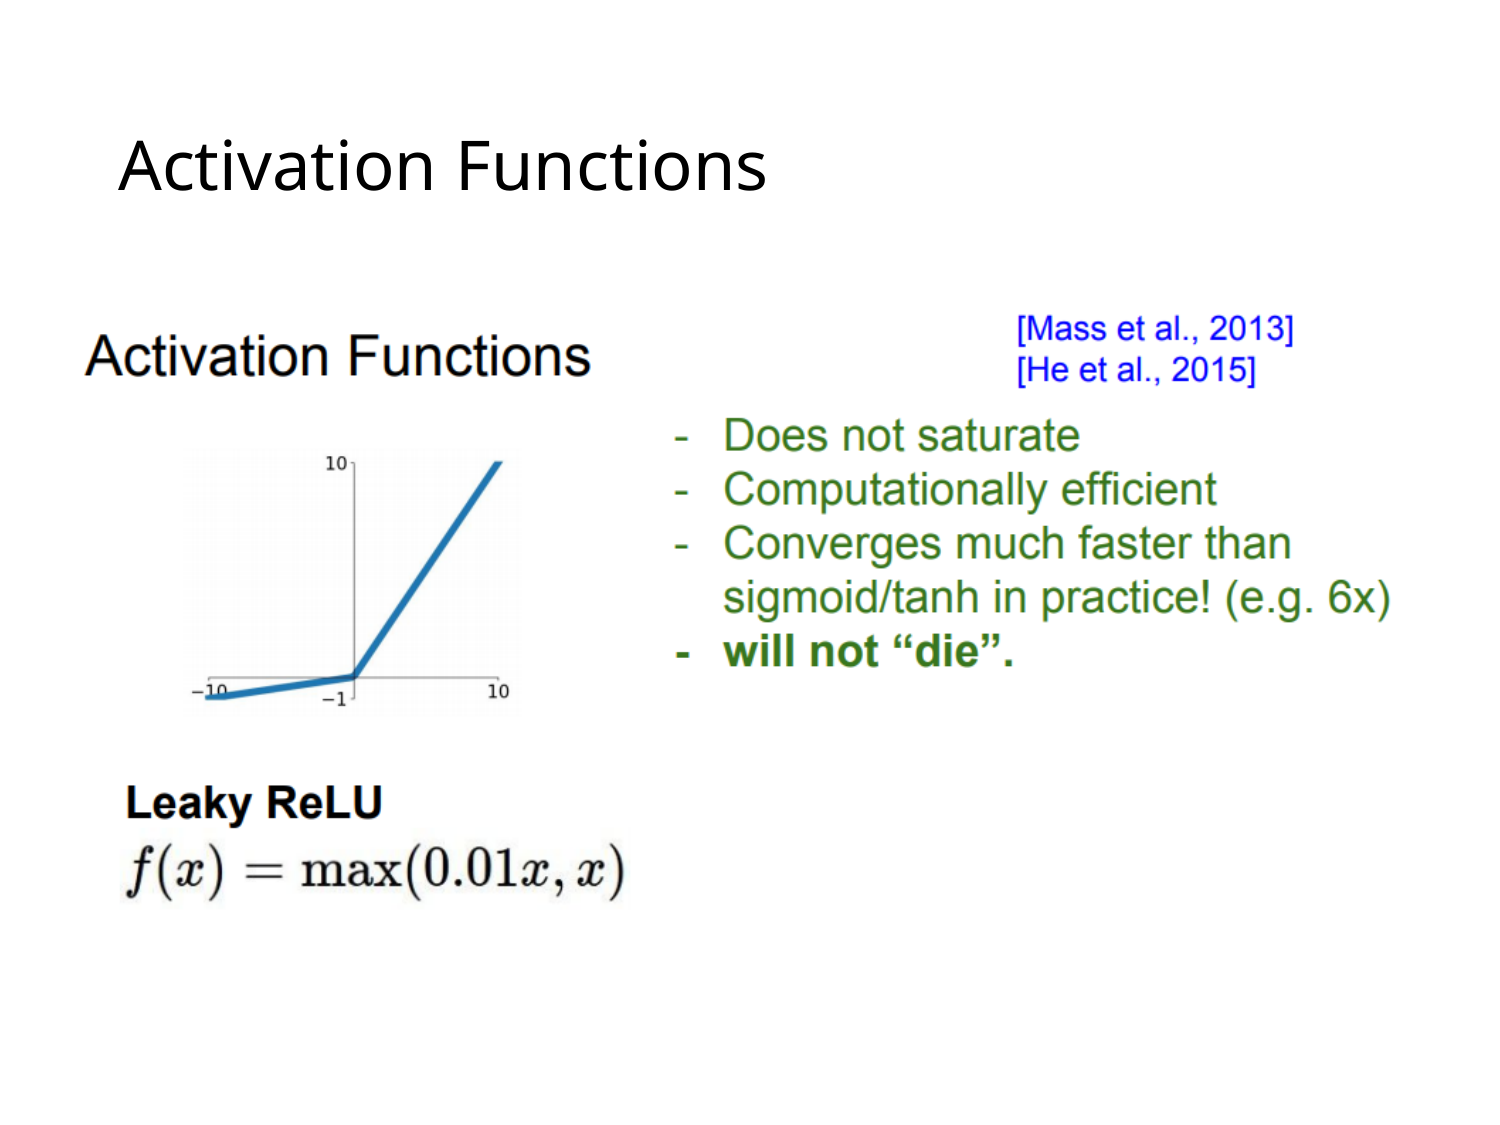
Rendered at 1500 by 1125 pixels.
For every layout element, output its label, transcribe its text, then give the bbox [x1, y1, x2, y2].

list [62, 299, 1413, 946]
title Activation Functions [103, 59, 1397, 278]
